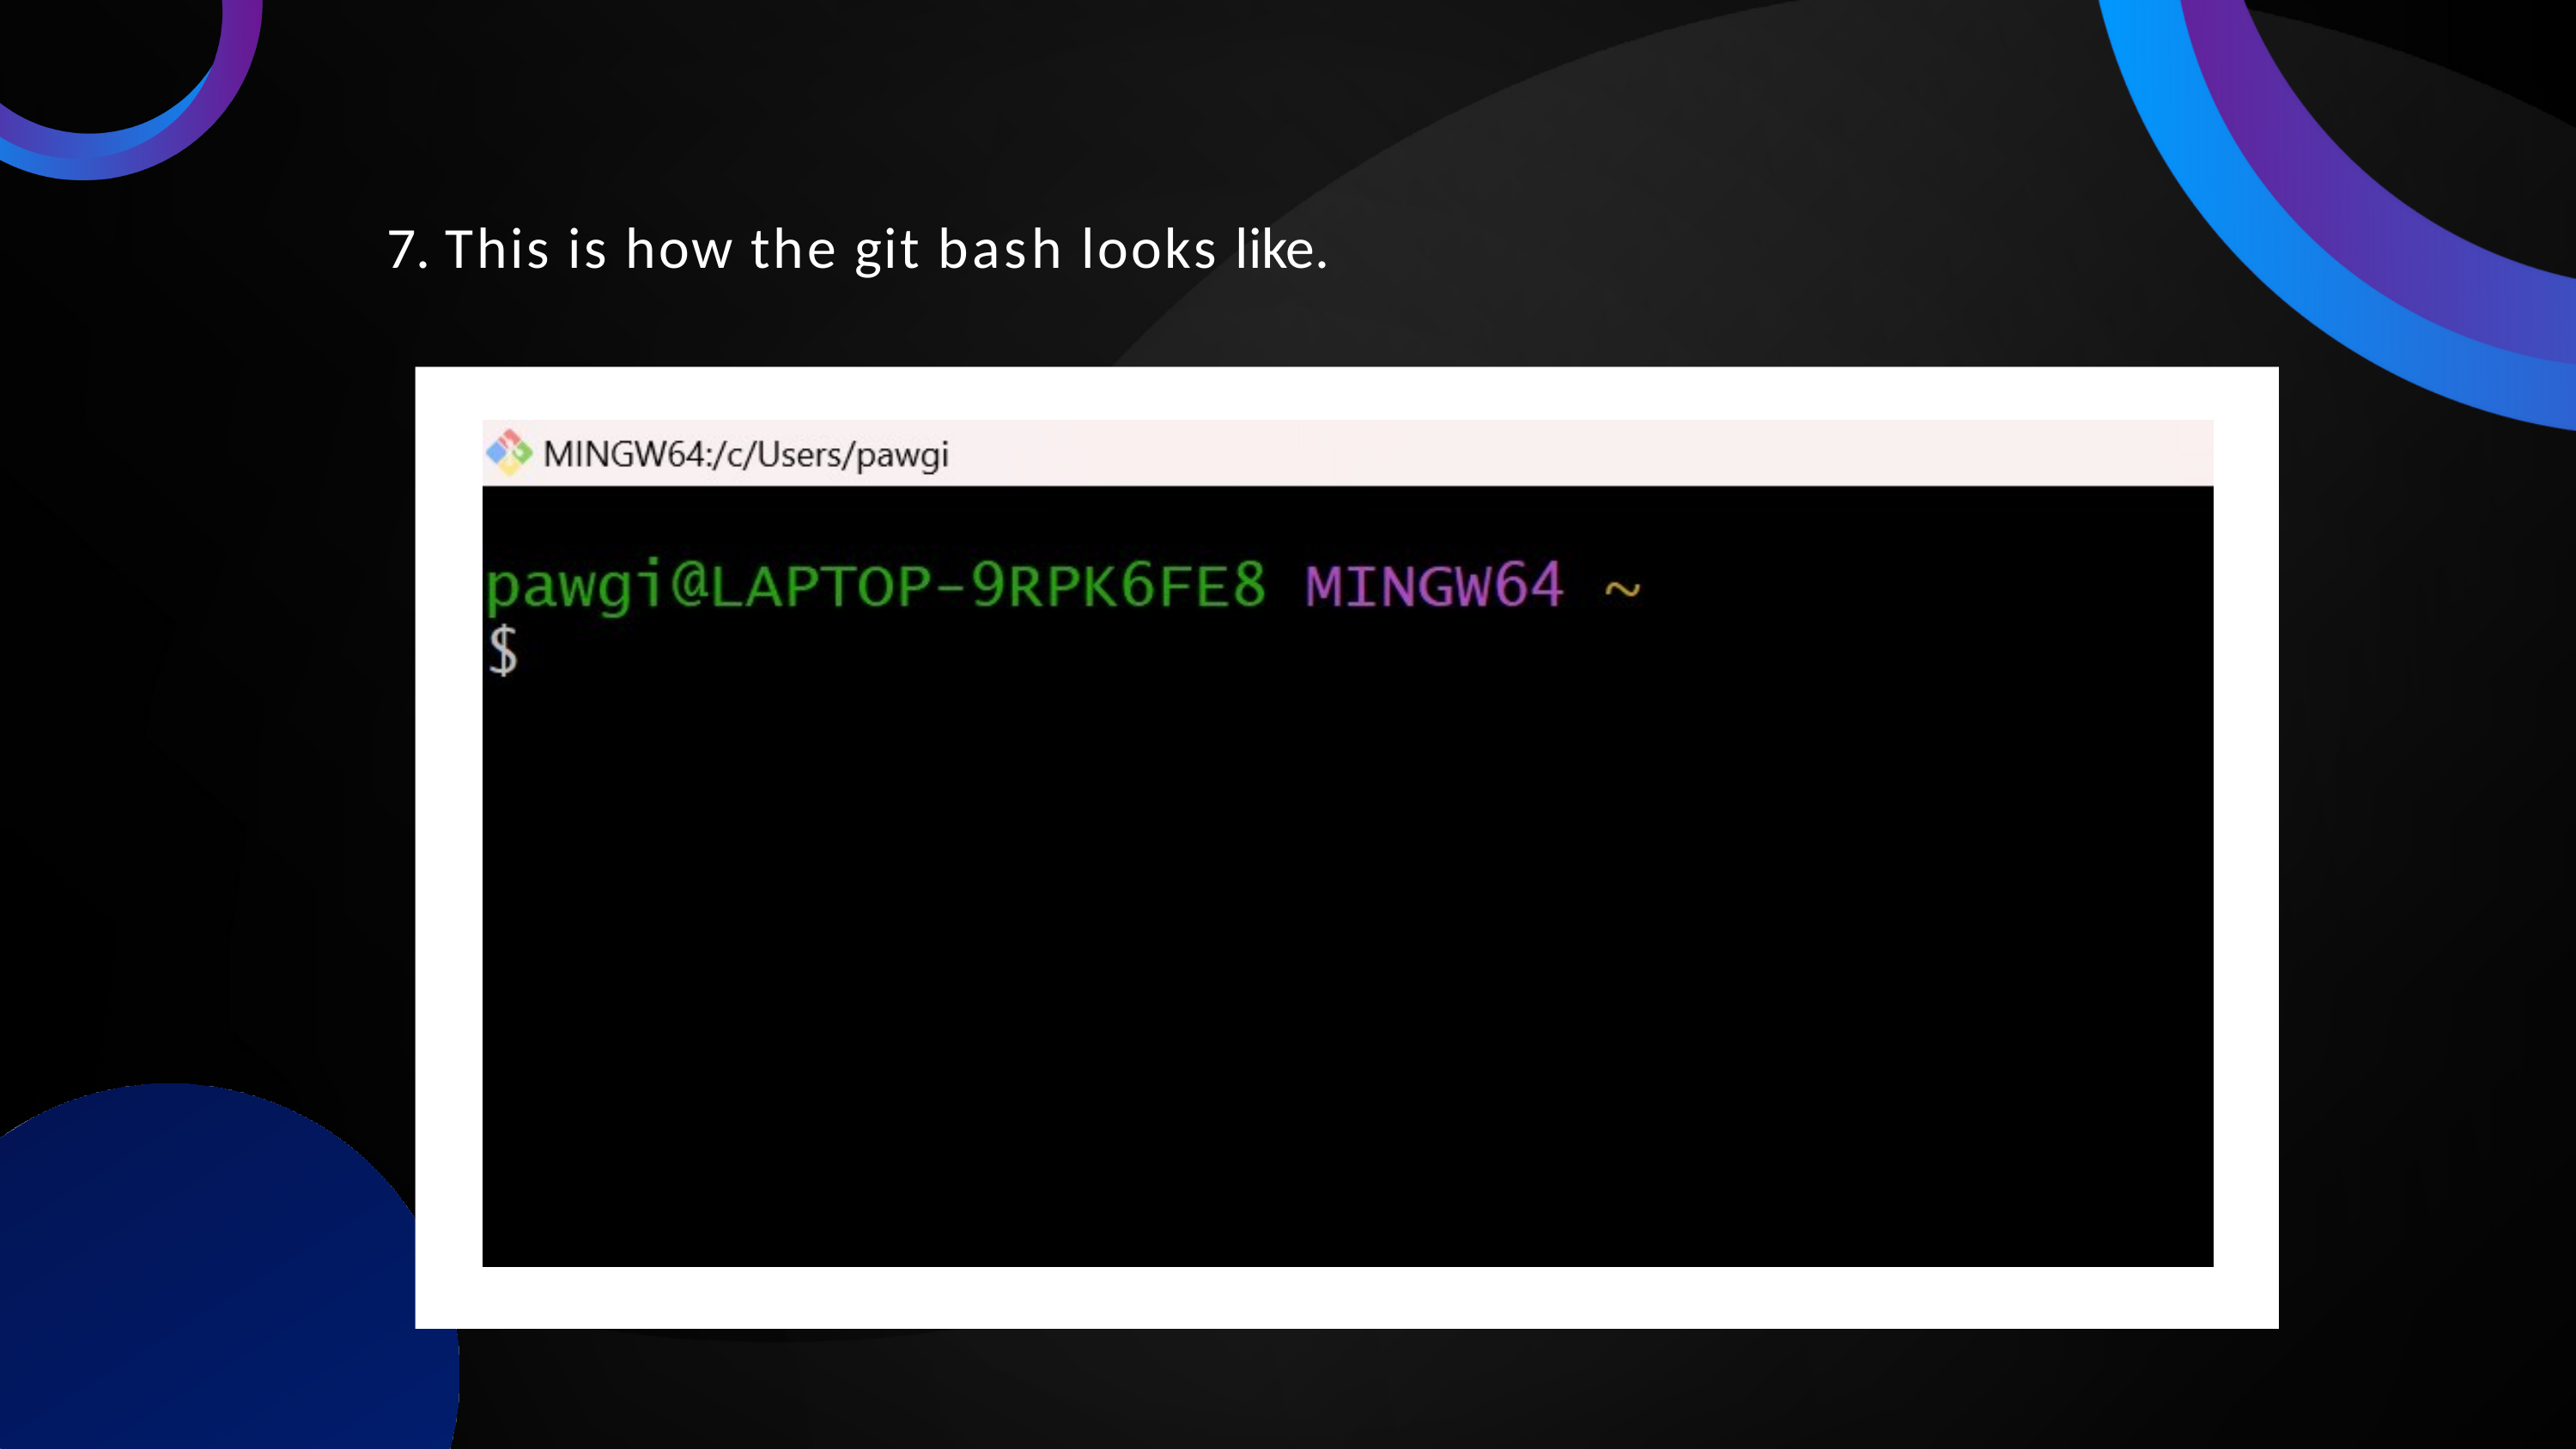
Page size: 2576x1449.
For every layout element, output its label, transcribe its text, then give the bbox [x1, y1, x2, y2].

title 7. This is how the git bash looks like. [123, 64, 410, 452]
picture [0, 0, 2576, 1449]
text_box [415, 0, 2576, 1330]
